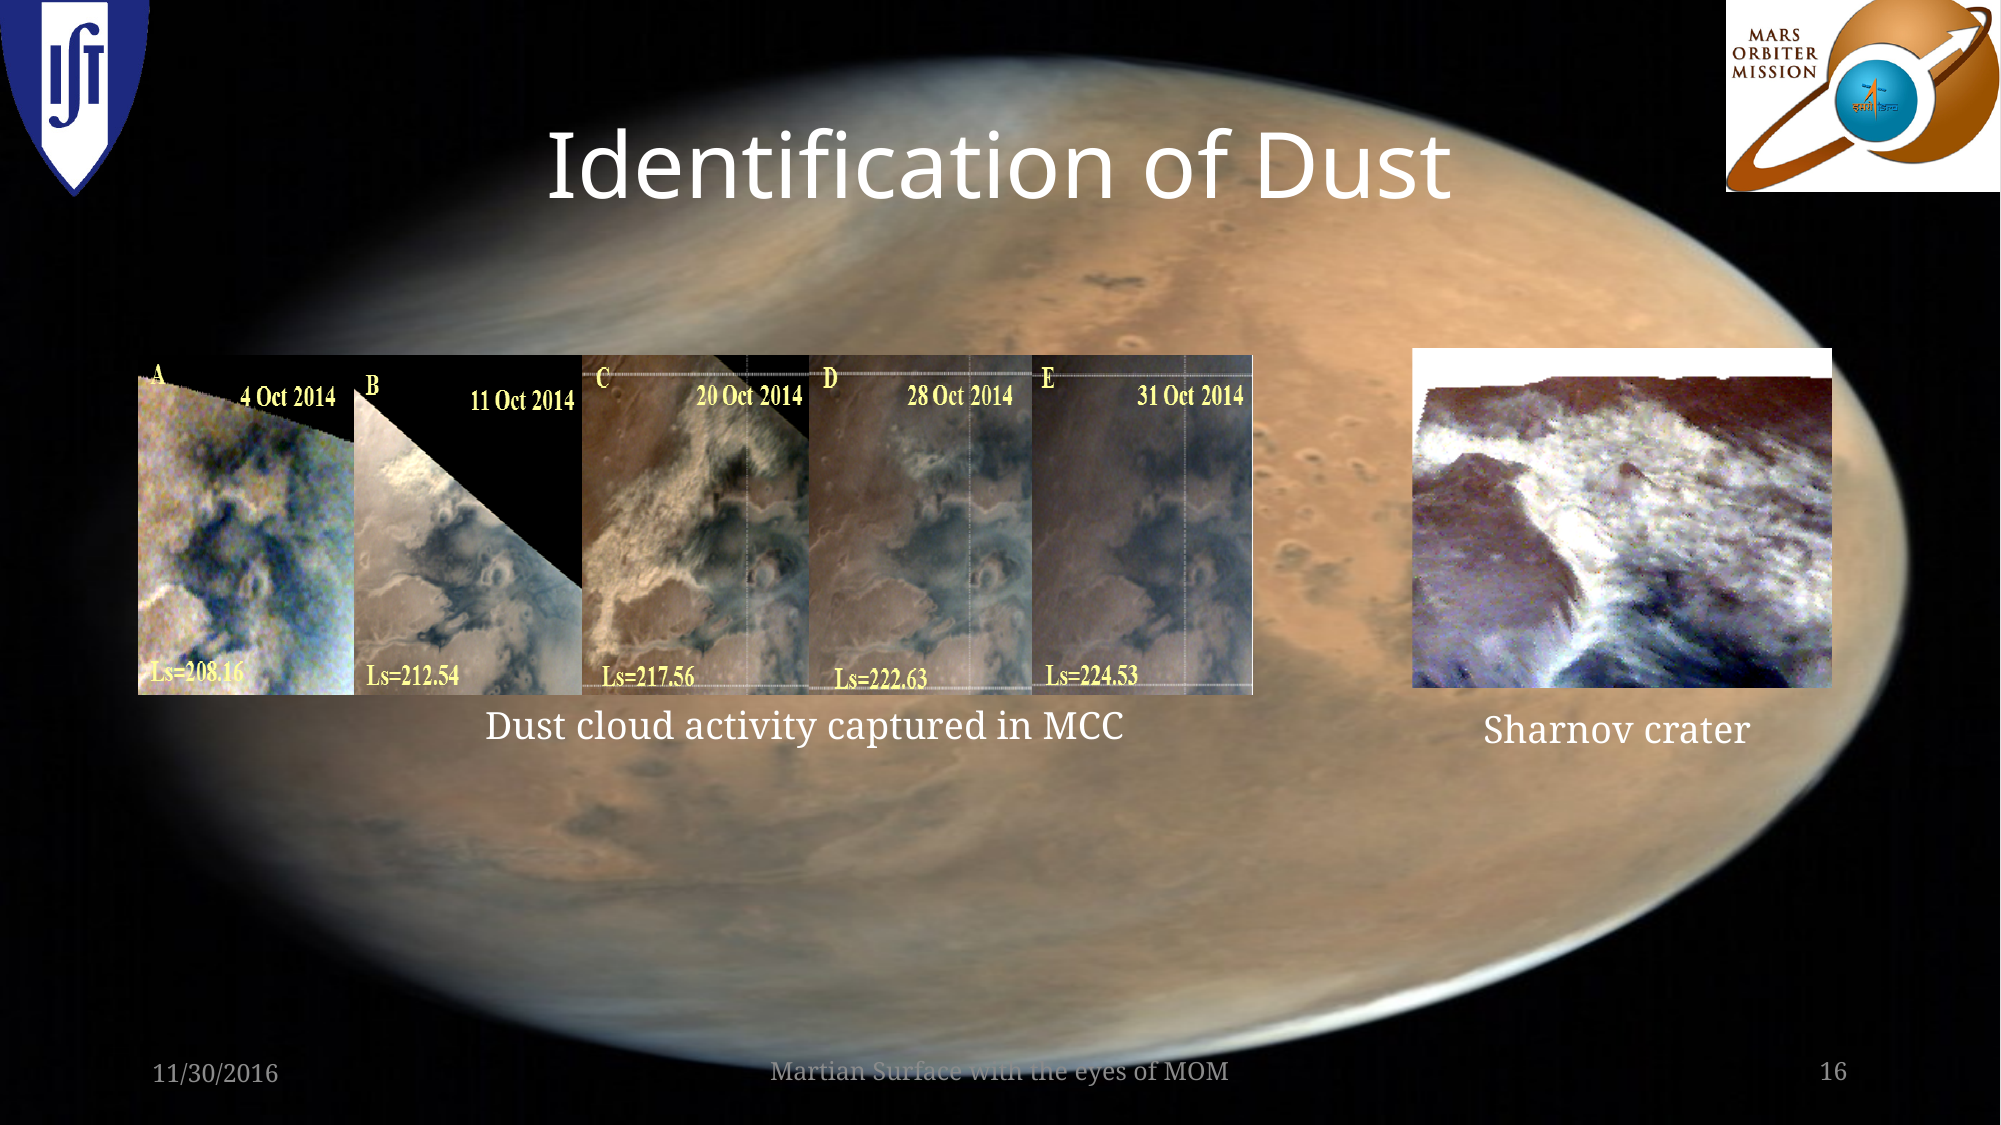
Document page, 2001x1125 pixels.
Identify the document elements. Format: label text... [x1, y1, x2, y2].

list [137, 355, 1263, 695]
picture [0, 0, 2001, 1125]
title Identification of Dust [137, 59, 1863, 278]
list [1412, 348, 1832, 688]
footer Martian Surface with the eyes of MOM [662, 1042, 1338, 1103]
text_box Sharnov crater [1468, 698, 1776, 759]
slide_number 16 [1412, 1042, 1863, 1103]
text_box Dust cloud activity captured in MCC [470, 695, 1140, 755]
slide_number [137, 1042, 588, 1103]
